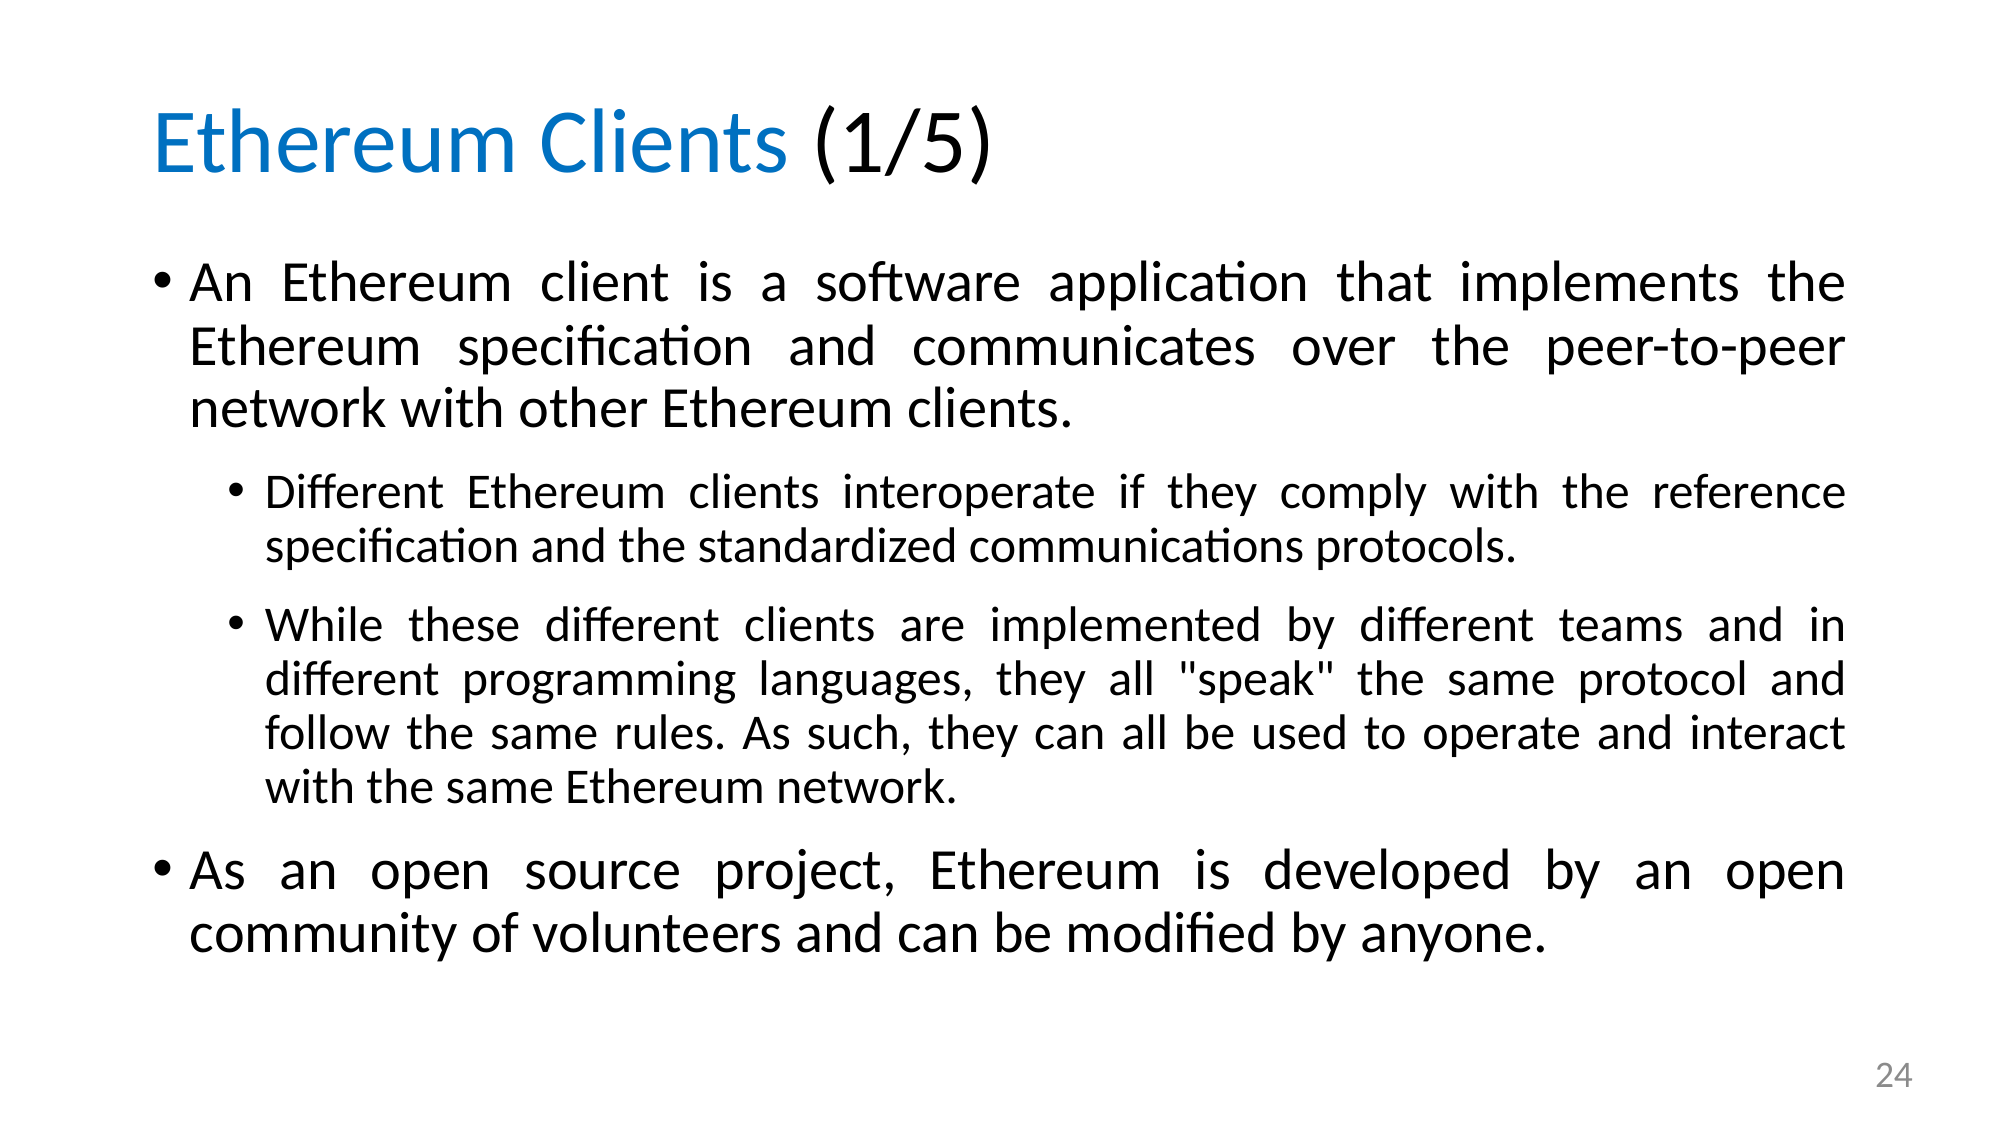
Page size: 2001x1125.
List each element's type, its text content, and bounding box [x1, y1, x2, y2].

slide_number 24 [1477, 1042, 1928, 1103]
title Ethereum Clients (1/5) [137, 59, 1863, 227]
list An Ethereum client is a software application that implements the Ethereum specification and communicates over the peer-to-peer network with other Ethereum clients. Different Ethereum clients interoperate if they comply with the reference specification and the standardized communications protocols. While these different clients are implemented by different teams and in different programming languages, they all "speak" the same protocol and follow the same rules. As such, they can all be used to operate and interact with the same Ethereum network. As an open source project, Ethereum is developed by an open community of volunteers and can be modified by anyone. [137, 244, 1863, 1014]
